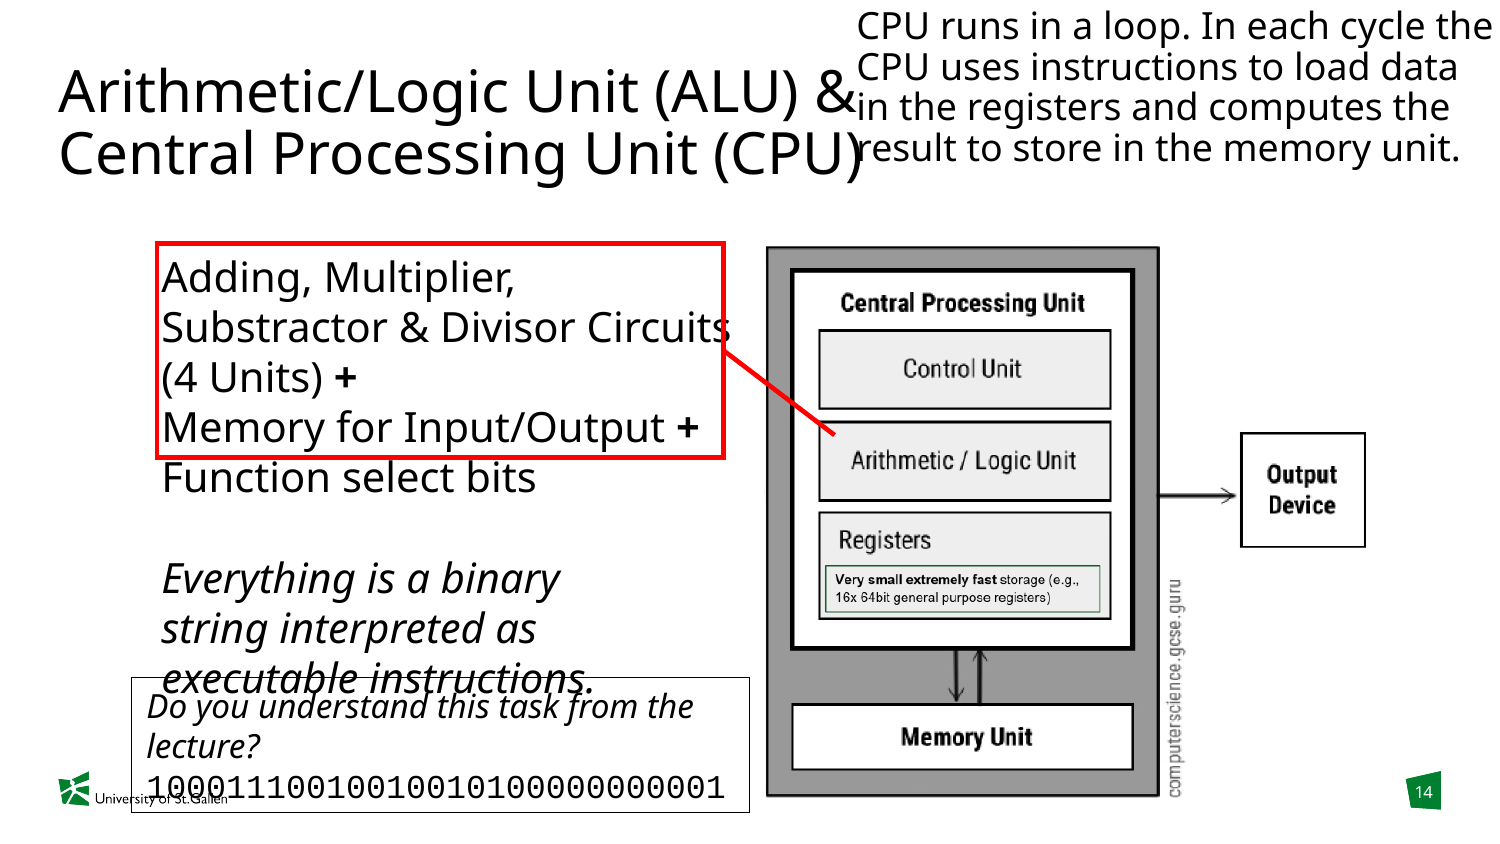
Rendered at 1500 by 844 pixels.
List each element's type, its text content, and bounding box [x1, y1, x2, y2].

slide_number 14 [1406, 782, 1442, 827]
text_box [156, 243, 555, 459]
picture [58, 771, 131, 807]
picture [555, 238, 1374, 805]
text_box Do you understand this task from the lecture? 10001110010010010100000000001 [131, 677, 750, 813]
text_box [723, 350, 835, 436]
text_box CPU runs in a loop. In each cycle the CPU uses instructions to load data in the registers and computes the result to store in the memory unit. [841, 0, 1500, 200]
title Arithmetic/Logic Unit (ALU) & Central Processing Unit (CPU) [58, 61, 841, 162]
text_box Adding, Multiplier, Substractor & Divisor Circuits (4 Units) + Memory for Input/Output + Function select bits Everything is a binary string interpreted as executable instructions. [146, 243, 555, 677]
